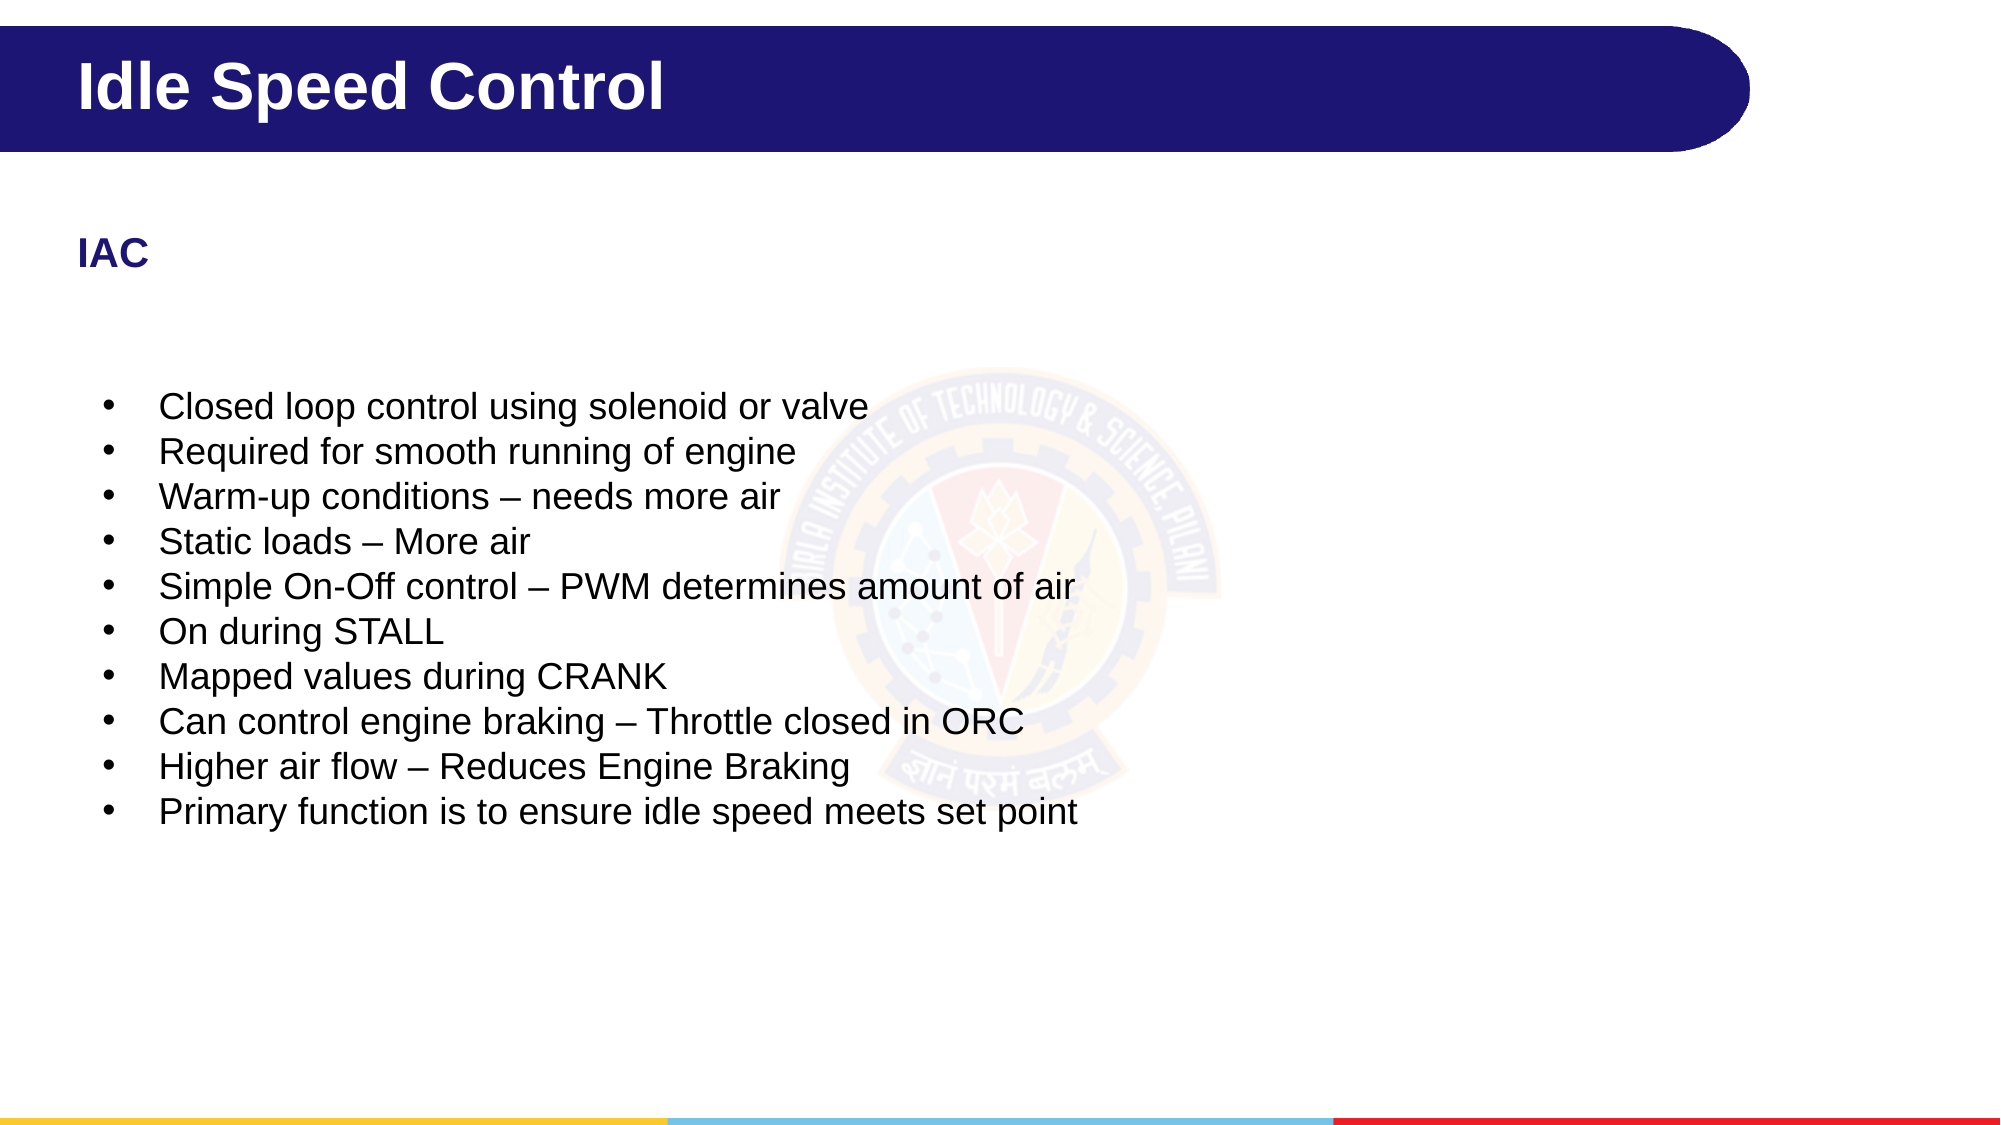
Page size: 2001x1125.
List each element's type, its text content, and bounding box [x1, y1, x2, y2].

text_box Closed loop control using solenoid or valve Required for smooth running of engine Warm-up conditions – needs more air Static loads – More air Simple On-Off control – PWM determines amount of air On during STALL Mapped values during CRANK Can control engine braking – Throttle closed in ORC Higher air flow – Reduces Engine Braking Primary function is to ensure idle speed meets set point [87, 374, 1913, 840]
picture [0, 1118, 2000, 1125]
picture [0, 26, 1750, 152]
title Idle Speed Control [62, 25, 1592, 151]
list IAC [62, 224, 788, 290]
